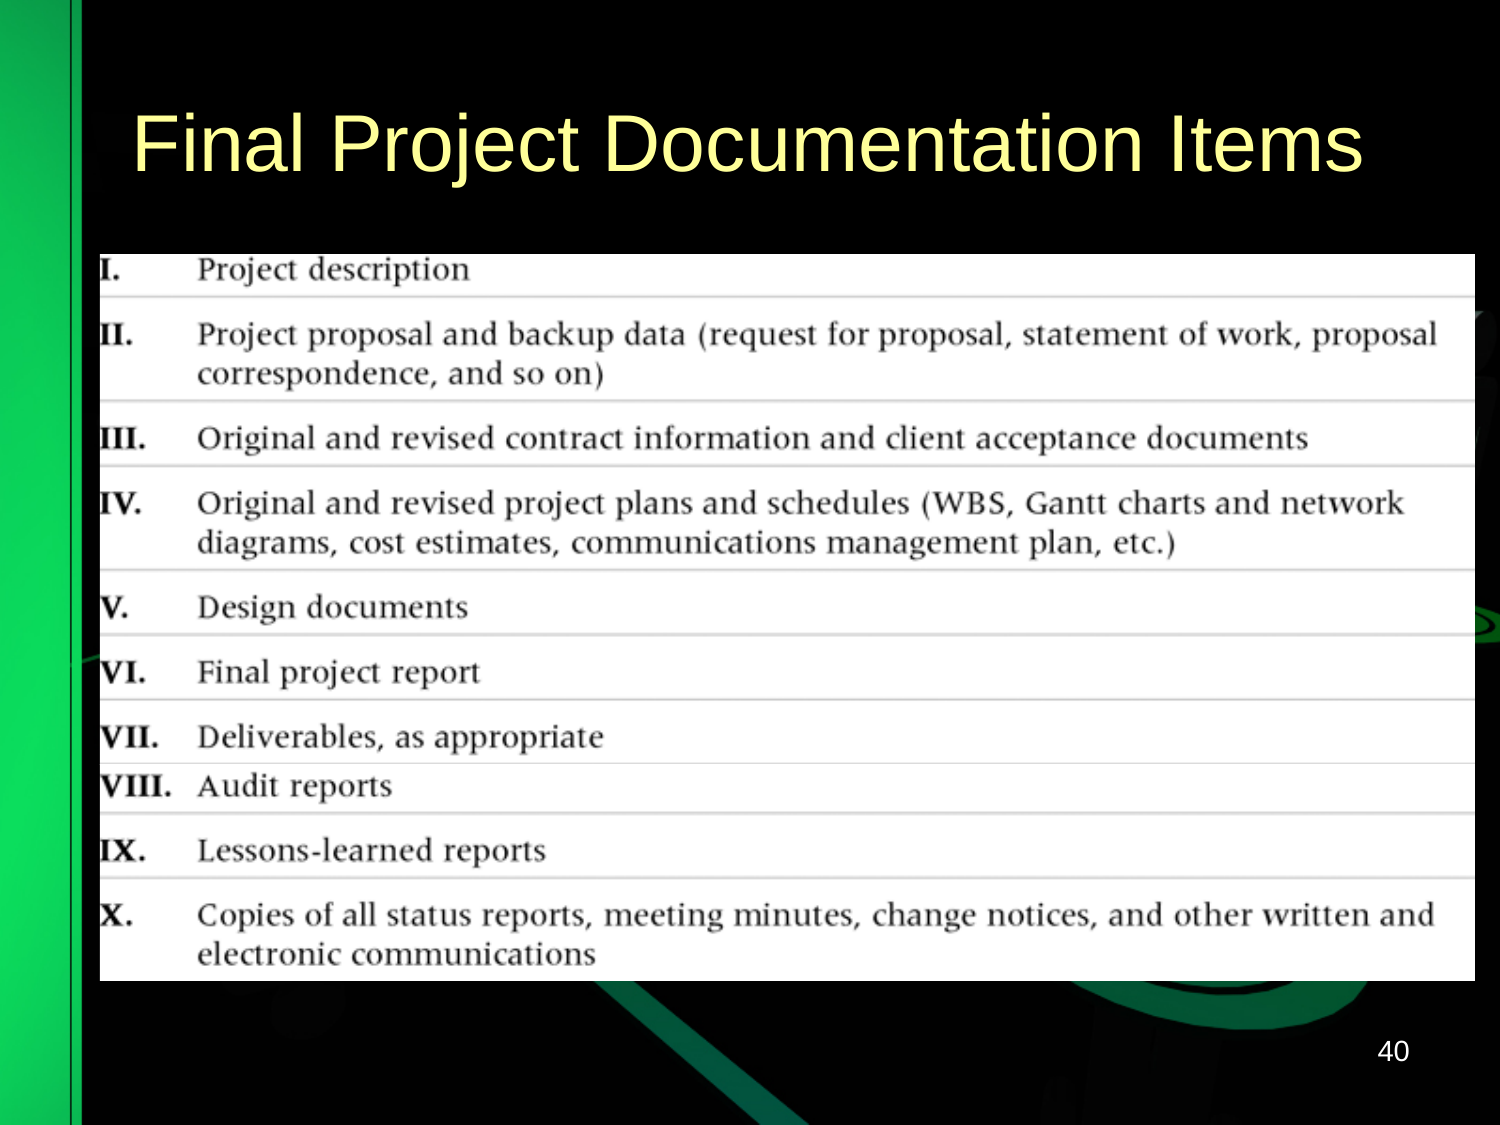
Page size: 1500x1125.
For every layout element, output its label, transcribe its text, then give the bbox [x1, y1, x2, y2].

slide_number 40 [1074, 1024, 1425, 1103]
title Final Project Documentation Items [75, 45, 1425, 233]
picture [0, 0, 1500, 1125]
